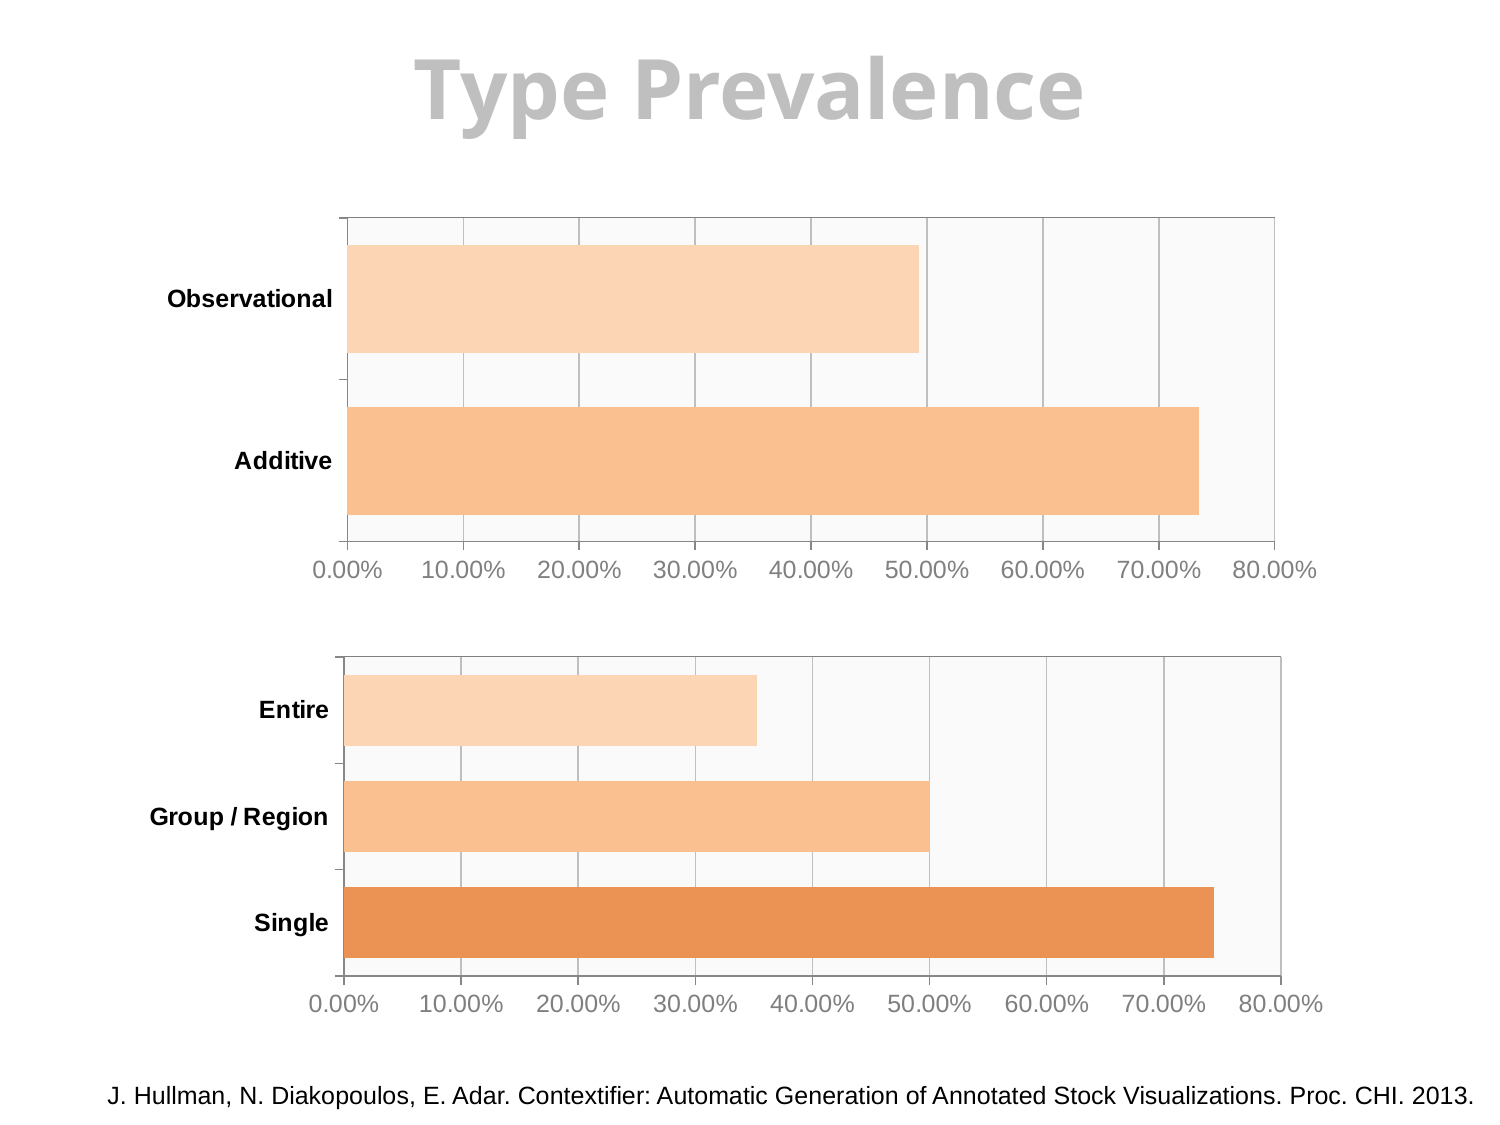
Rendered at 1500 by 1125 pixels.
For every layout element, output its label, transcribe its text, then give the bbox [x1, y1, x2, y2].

text_box J. Hullman, N. Diakopoulos, E. Adar. Contextifier: Automatic Generation of Annotated Stock Visualizations. Proc. CHI. 2013. [37, 1071, 1500, 1117]
chart [142, 210, 1342, 591]
title Type Prevalence [75, 24, 1425, 147]
chart [124, 649, 1348, 1026]
